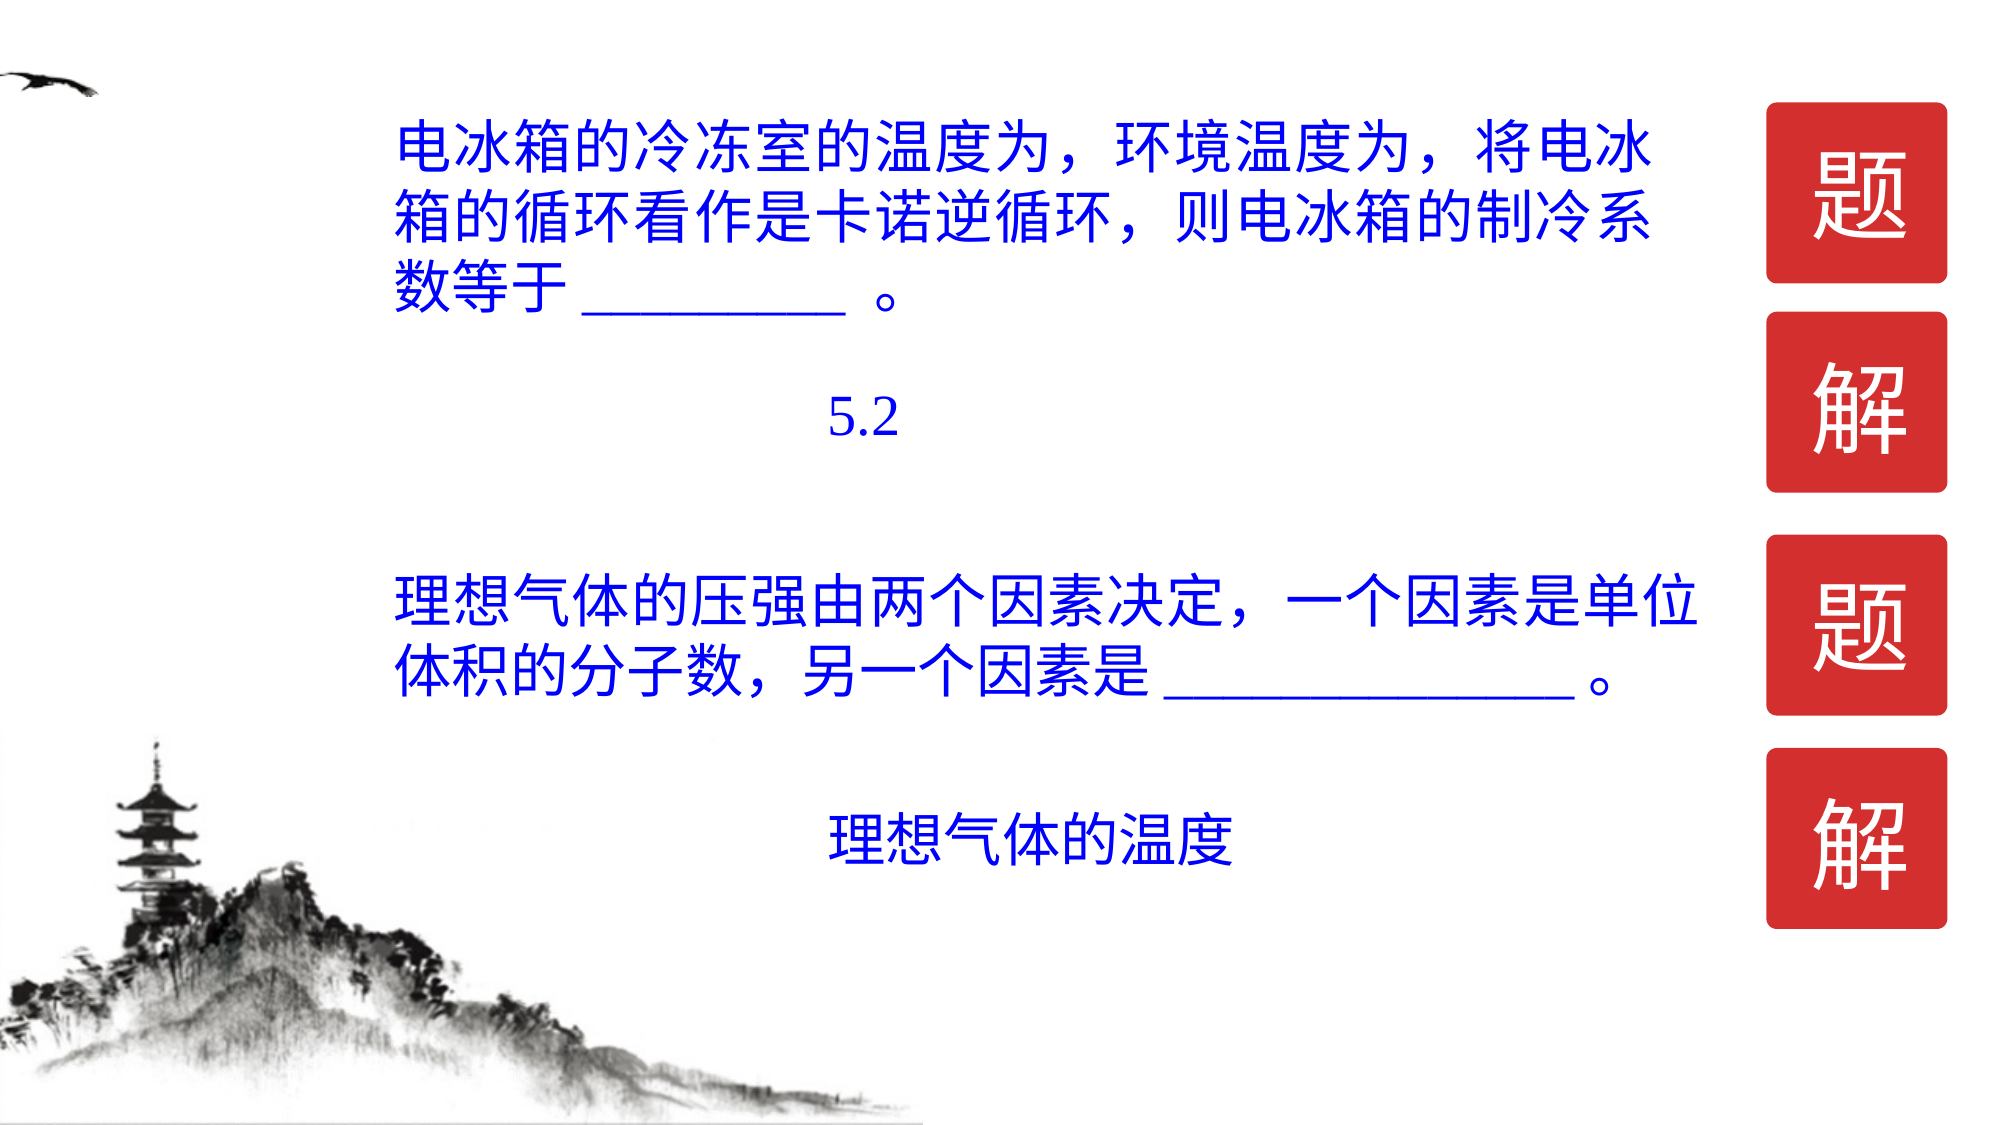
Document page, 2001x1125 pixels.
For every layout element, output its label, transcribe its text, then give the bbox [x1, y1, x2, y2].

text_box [1766, 102, 1948, 284]
text_box 理想气体的压强由两个因素决定，一个因素是单位体积的分子数，另一个因素是______________。 [379, 556, 1715, 712]
picture [0, 732, 923, 1125]
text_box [1766, 534, 1948, 716]
picture [0, 3, 99, 97]
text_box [1766, 311, 1948, 493]
text_box 5.2 [812, 369, 989, 455]
text_box 理想气体的温度 [812, 795, 1352, 881]
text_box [1766, 747, 1948, 929]
